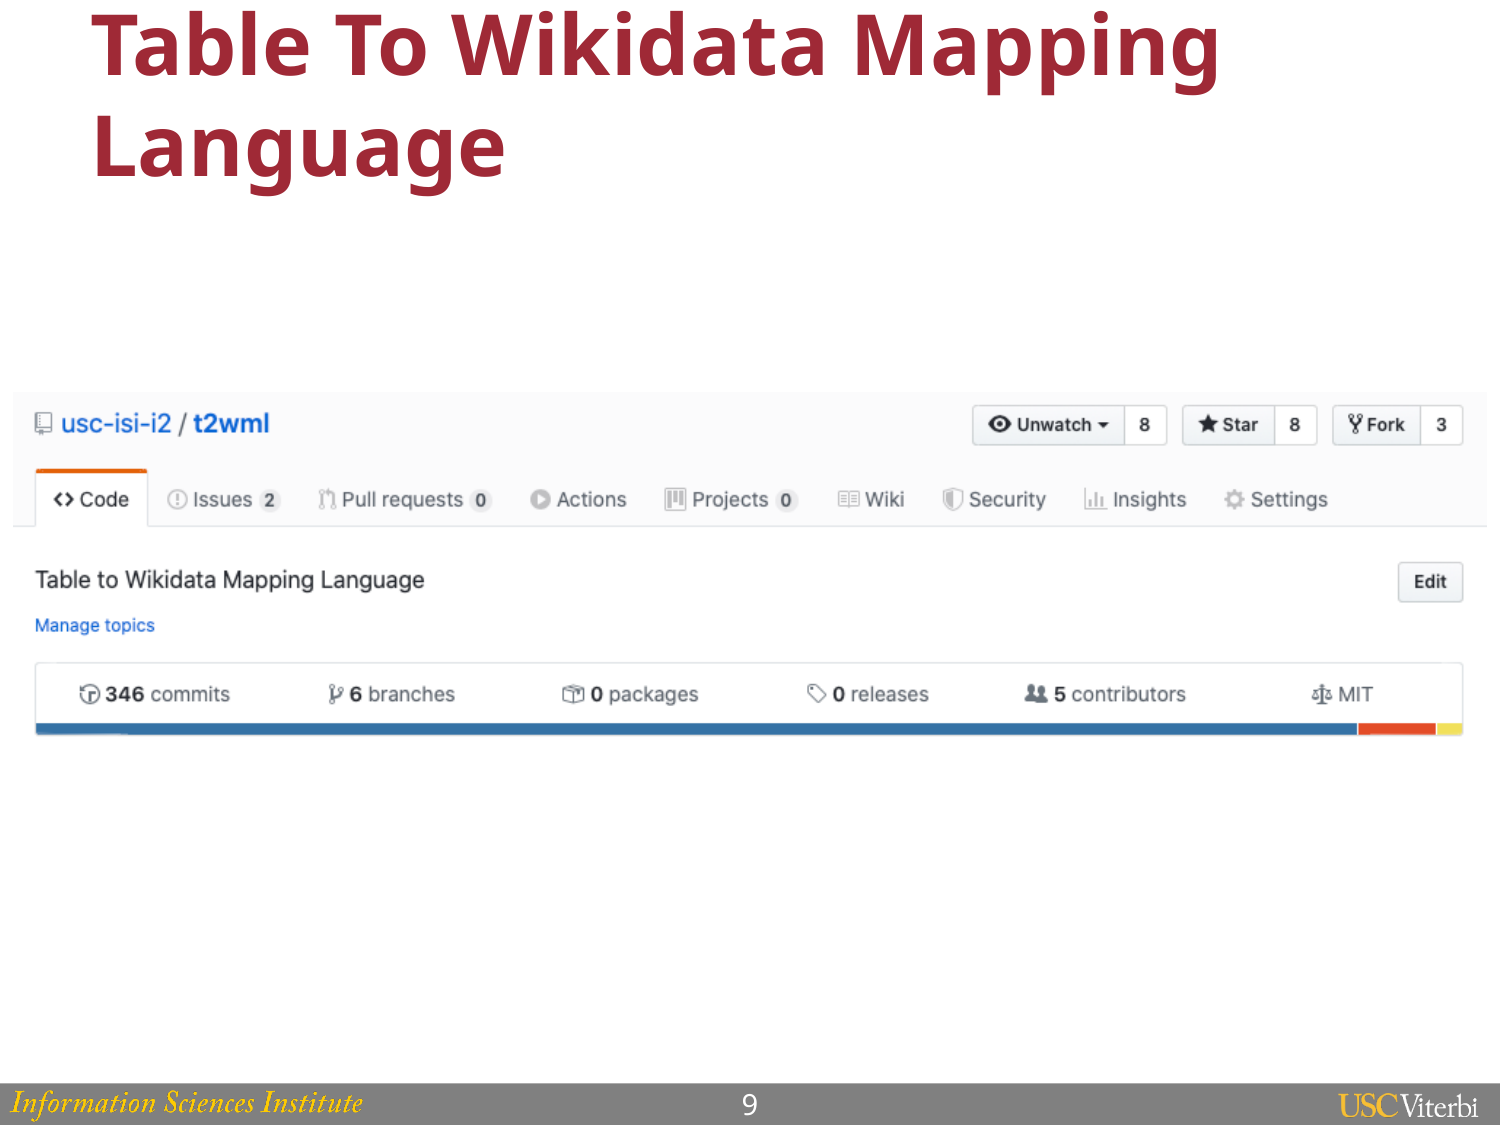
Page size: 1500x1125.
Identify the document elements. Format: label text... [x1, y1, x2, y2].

picture [1338, 1093, 1495, 1119]
picture [9, 1090, 363, 1122]
picture [13, 391, 1487, 751]
slide_number 9 [716, 1086, 784, 1122]
title Table To Wikidata Mapping Language [75, 0, 1500, 185]
